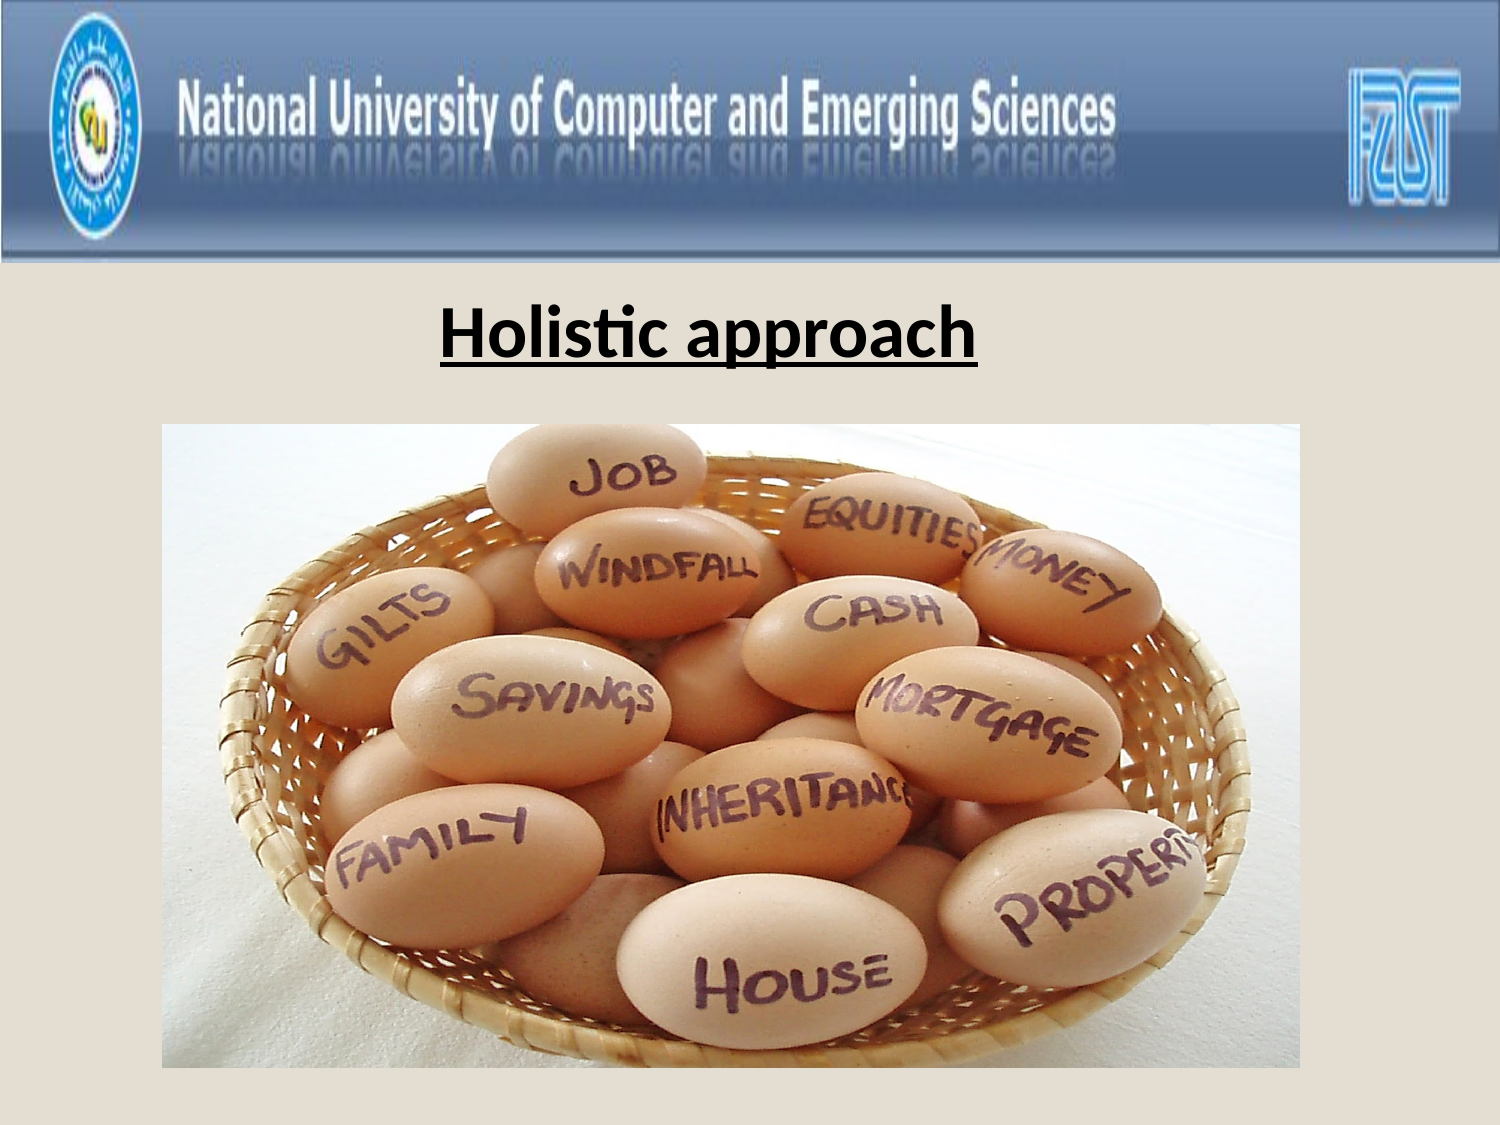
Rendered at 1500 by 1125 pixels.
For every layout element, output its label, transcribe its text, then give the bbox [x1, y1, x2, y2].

text_box Holistic approach [424, 274, 1388, 380]
picture [0, 0, 1500, 263]
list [162, 424, 1301, 1068]
